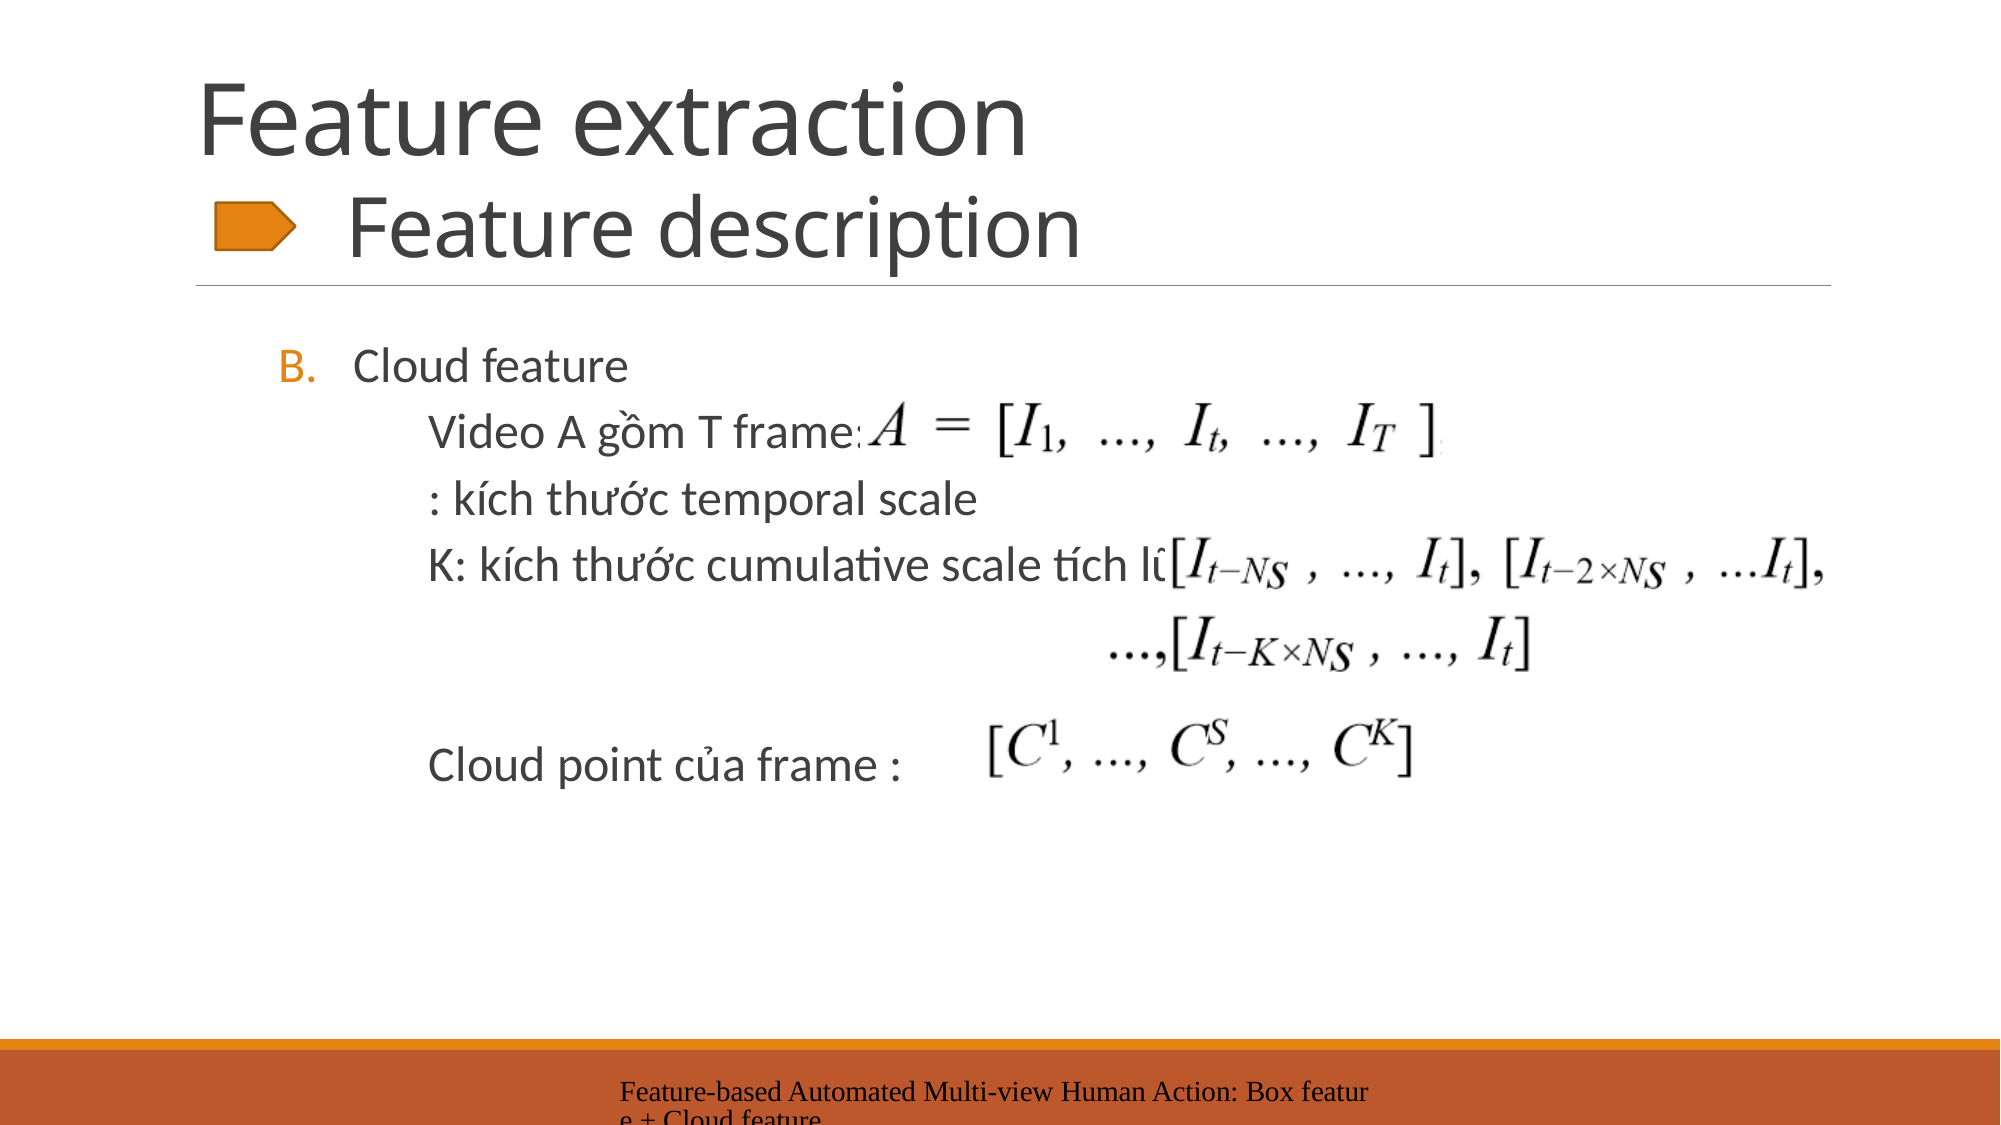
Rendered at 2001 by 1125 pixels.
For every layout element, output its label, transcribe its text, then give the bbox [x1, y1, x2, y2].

picture [1105, 526, 1831, 679]
title Feature extraction Feature description [180, 47, 1830, 285]
footer Feature-based Automated Multi-view Human Action: Box feature + Cloud feature [604, 1059, 1396, 1120]
picture [859, 387, 1442, 466]
text_box [214, 201, 297, 252]
picture [985, 712, 1415, 789]
